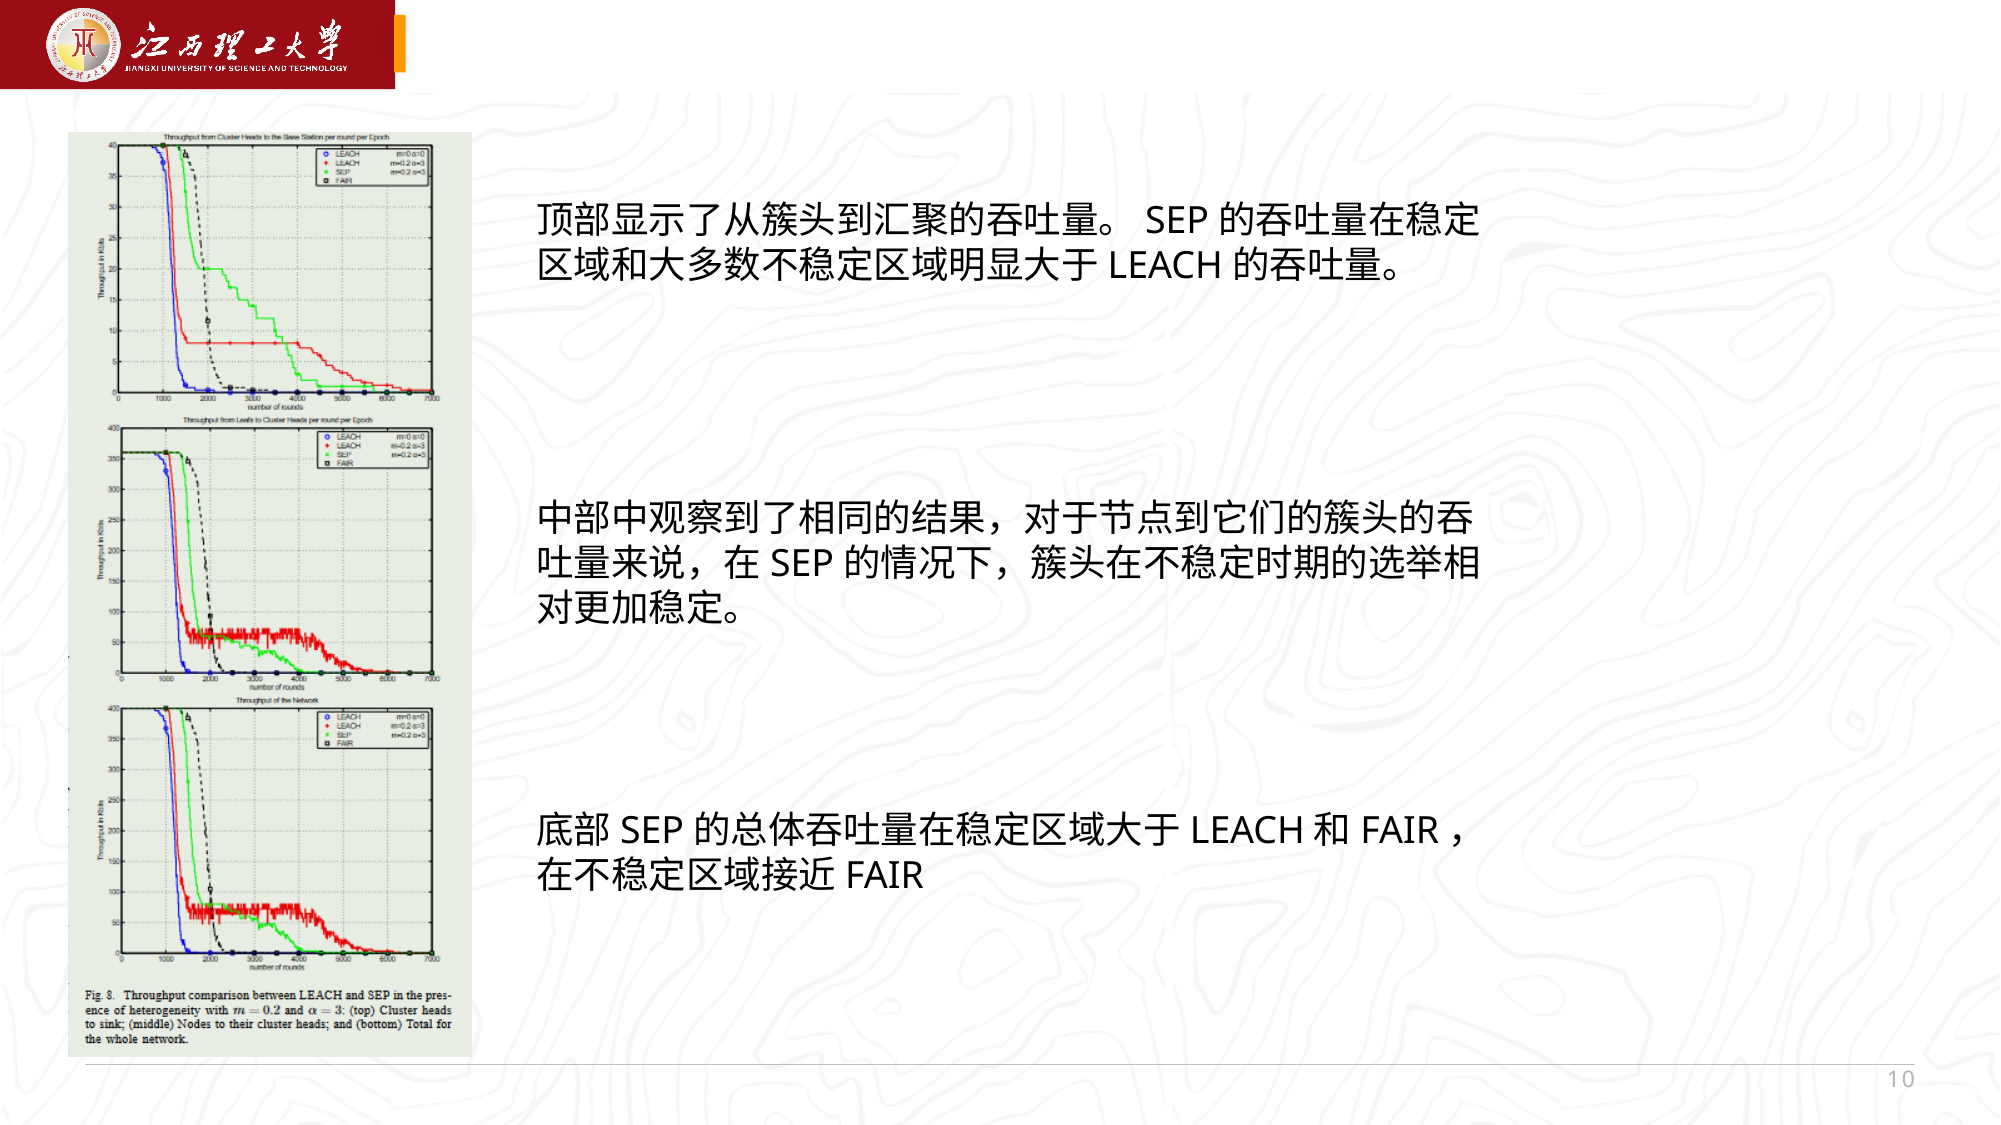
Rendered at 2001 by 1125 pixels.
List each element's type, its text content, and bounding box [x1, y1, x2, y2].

text_box 底部SEP的总体吞吐量在稳定区域大于LEACH和FAIR，在不稳定区域接近FAIR [521, 798, 1522, 903]
picture [68, 132, 472, 1057]
picture [46, 4, 355, 85]
text_box 中部中观察到了相同的结果，对于节点到它们的簇头的吞吐量来说，在SEP的情况下，簇头在不稳定时期的选举相对更加稳定。 [521, 486, 1522, 637]
text_box 顶部显示了从簇头到汇聚的吞吐量。SEP的吞吐量在稳定区域和大多数不稳定区域明显大于LEACH的吞吐量。 [521, 188, 1522, 294]
slide_number 10 [1765, 1056, 1916, 1104]
